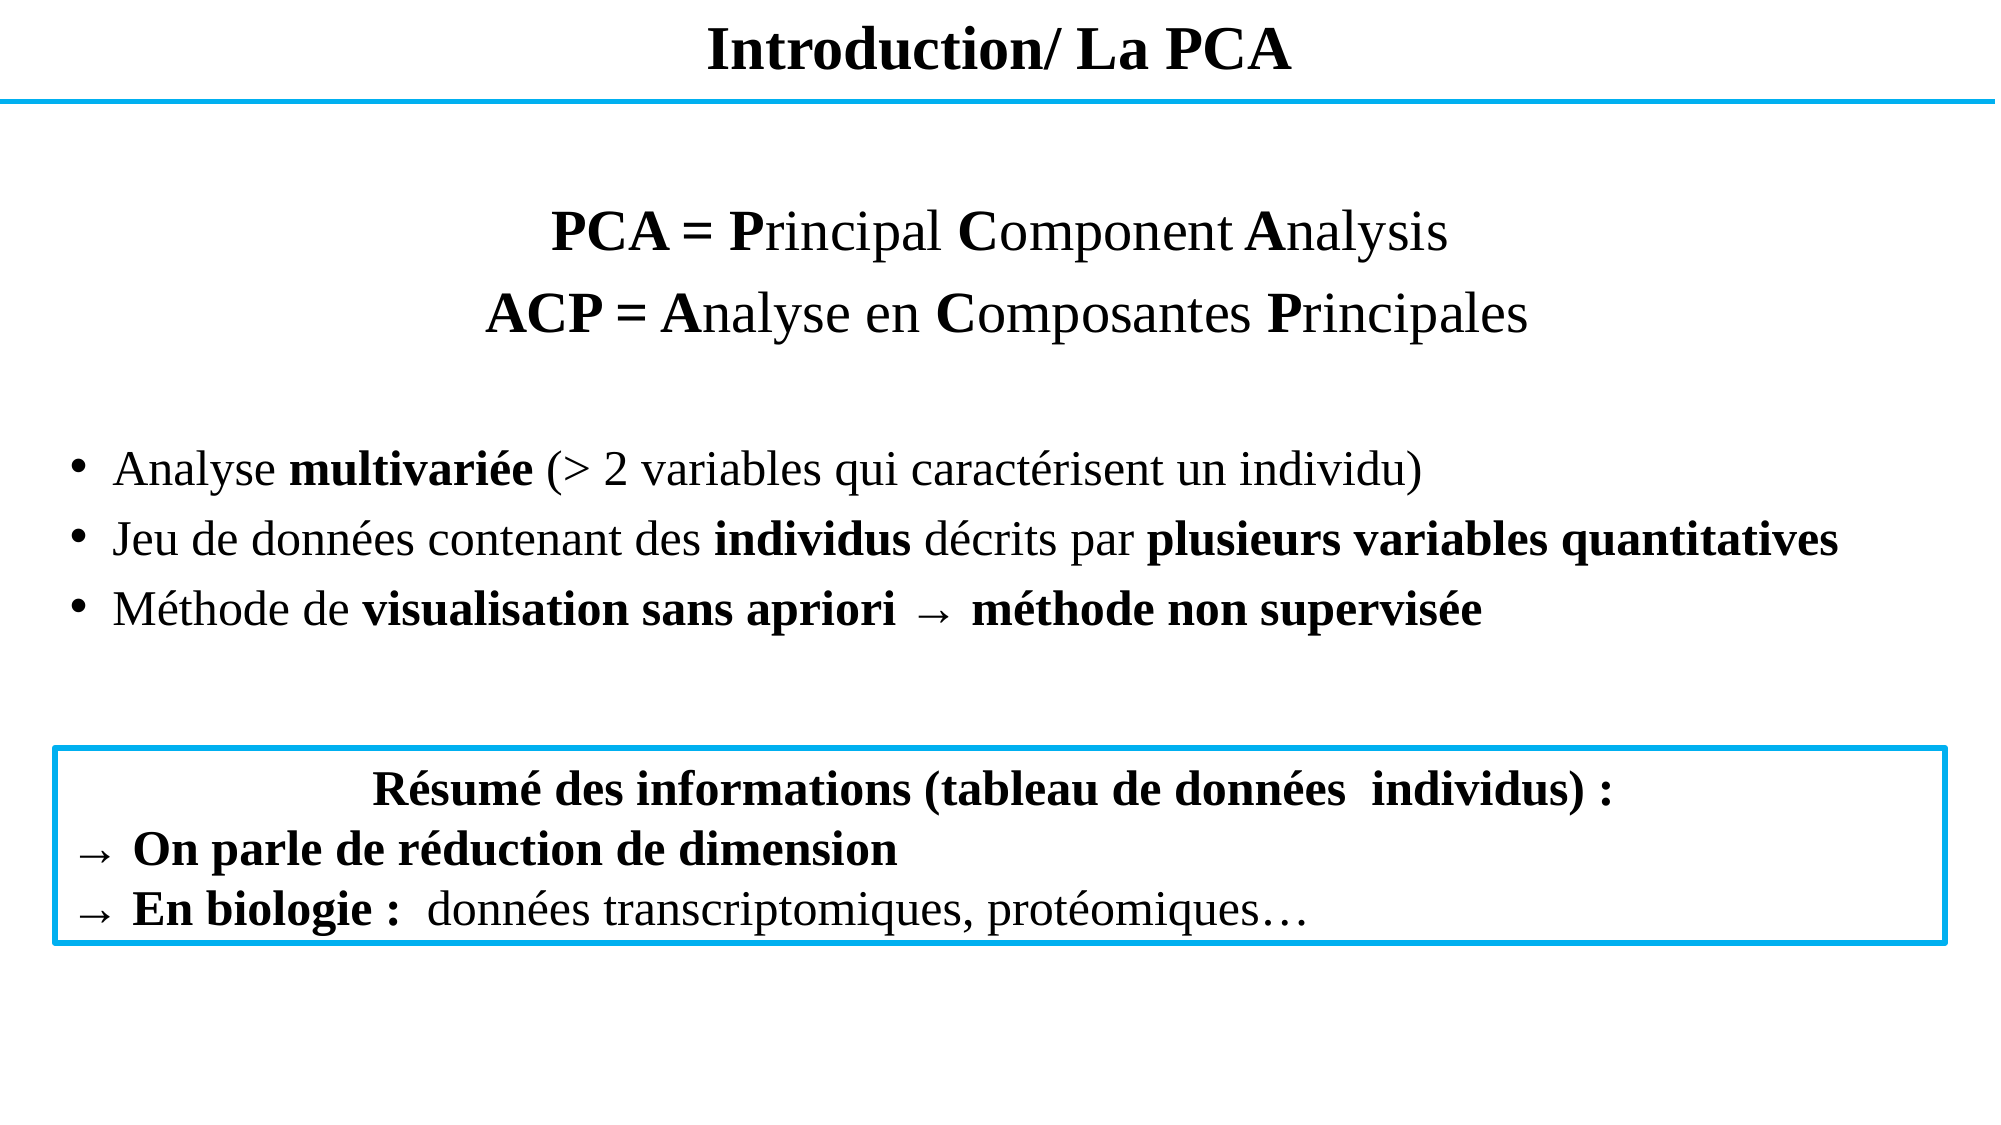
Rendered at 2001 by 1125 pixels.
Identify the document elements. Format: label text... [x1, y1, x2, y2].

title Introduction/ La PCA [0, 0, 2000, 90]
subtitle PCA = Principal Component Analysis ACP = Analyse en Composantes Principales Analyse multivariée (> 2 variables qui caractérisent un individu) Jeu de données contenant des individus décrits par plusieurs variables quantitatives Méthode de visualisation sans apriori → méthode non supervisée [55, 184, 1945, 735]
